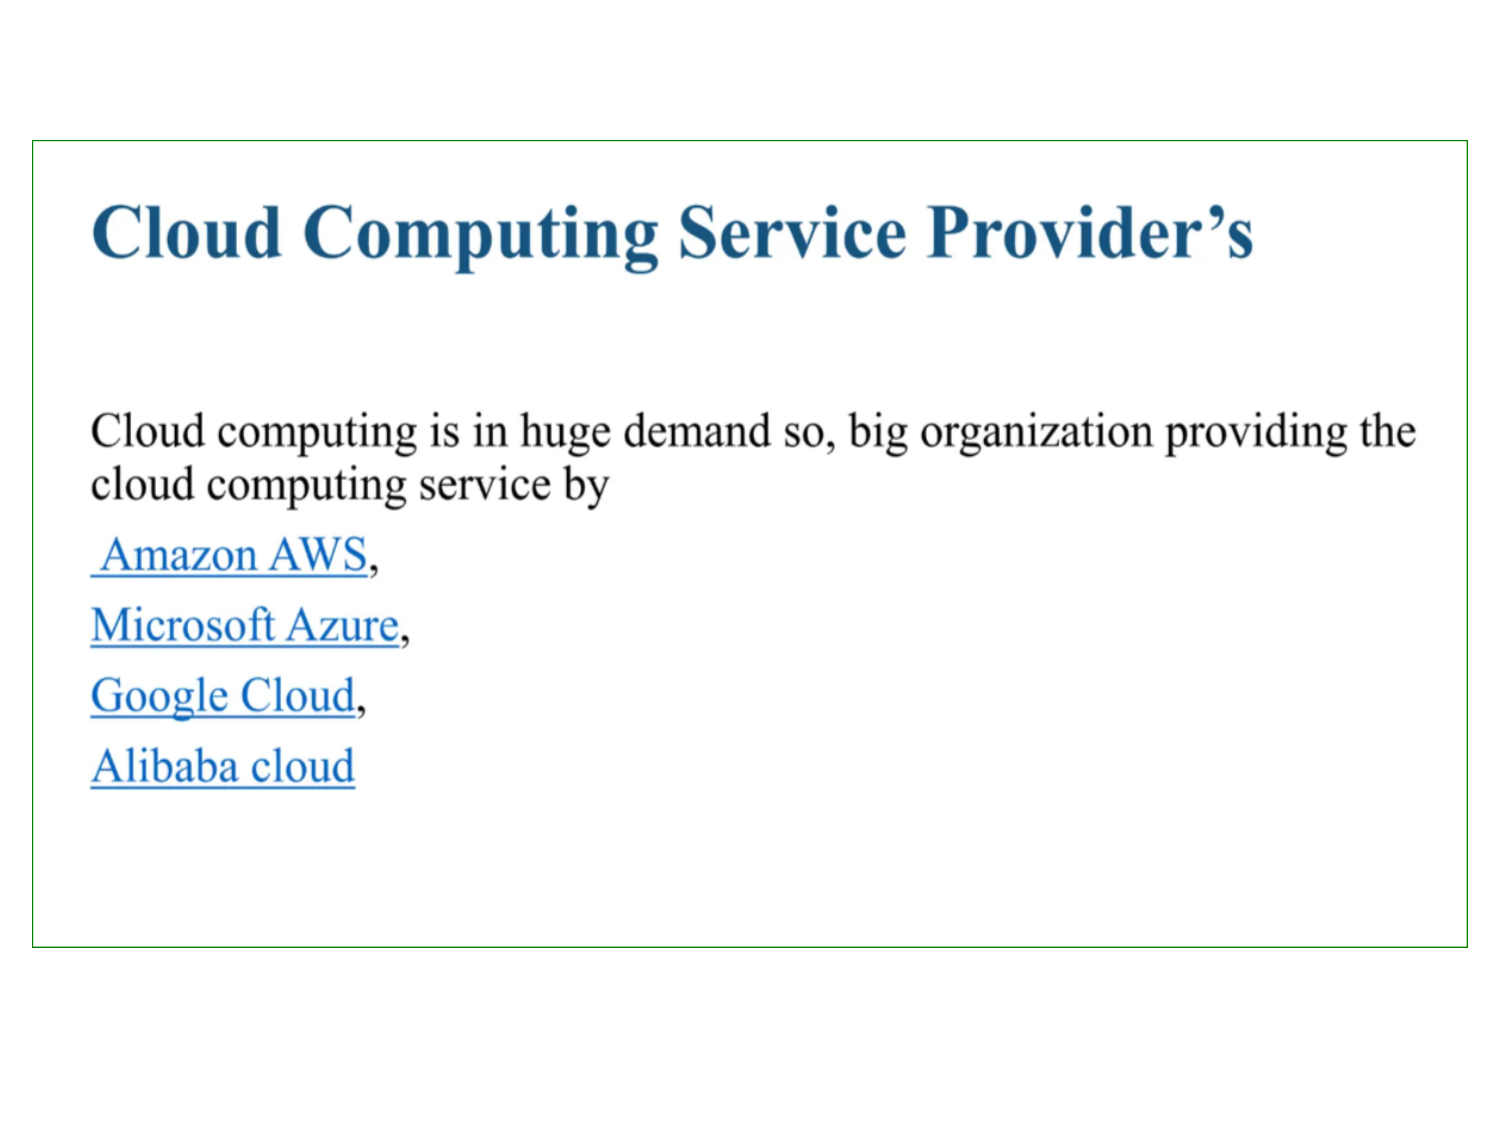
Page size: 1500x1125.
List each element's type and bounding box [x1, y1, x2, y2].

picture [32, 139, 1468, 949]
